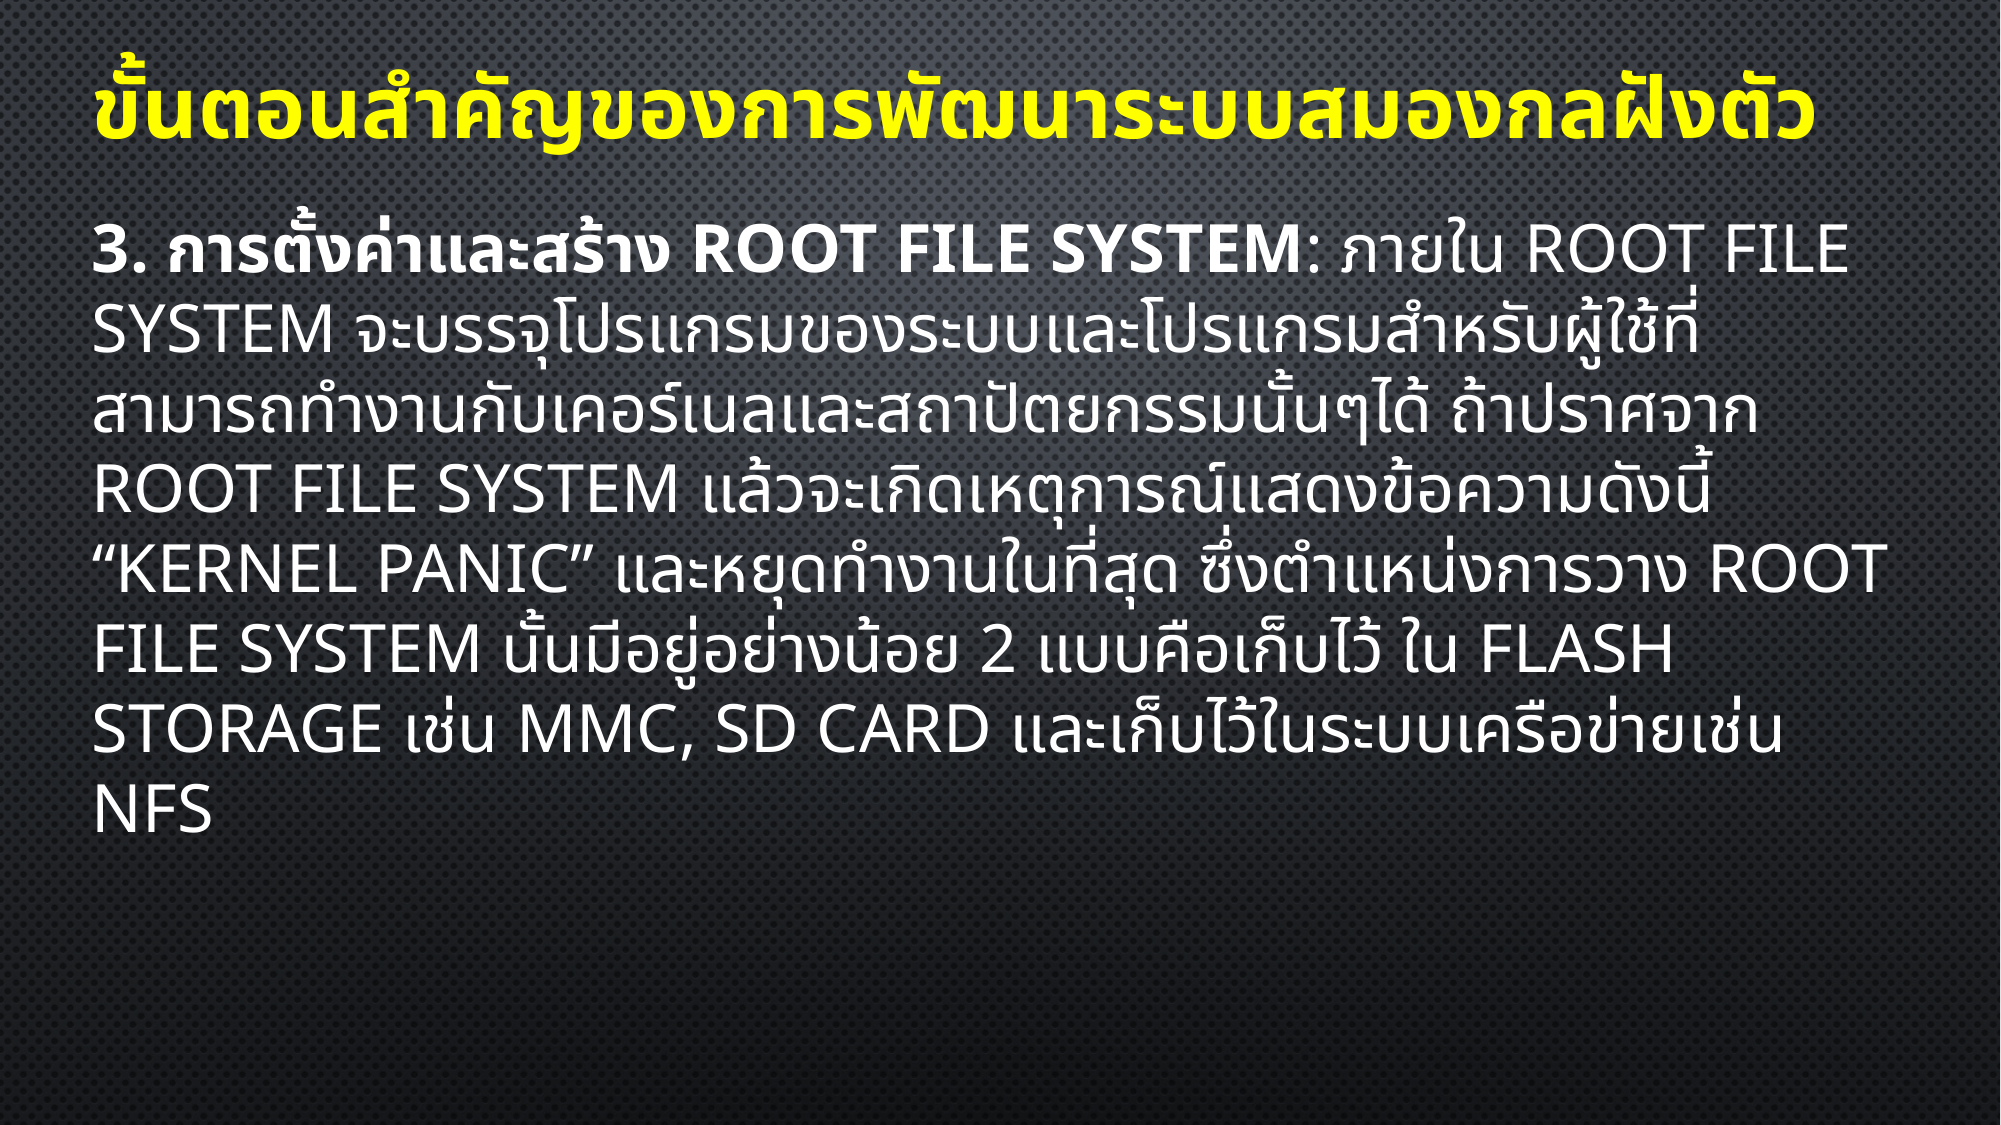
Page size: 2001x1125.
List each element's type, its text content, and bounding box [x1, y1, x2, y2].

title ขั้นตอนสำคัญของการพัฒนาระบบสมองกลฝังตัว [76, 31, 1921, 177]
list 3. การตั้งค่าและสร้าง Root File System: ภายใน root file system จะบรรจุโปรแกรมของระบบและโปรแกรมสำหรับผู้ใช้ที่สามารถทำงานกับเคอร์เนลและสถาปัตยกรรมนั้นๆได้ ถ้าปราศจาก root file system แล้วจะเกิดเหตุการณ์แสดงข้อความดังนี้ “Kernel panic” และหยุดทำงานในที่สุด ซึ่งตำแหน่งการวาง root file system นั้นมีอยู่อย่างน้อย 2 แบบคือเก็บไว้ ใน Flash Storage เช่น MMC, SD Card และเก็บไว้ในระบบเครือข่ายเช่น NFS [76, 198, 1921, 1083]
